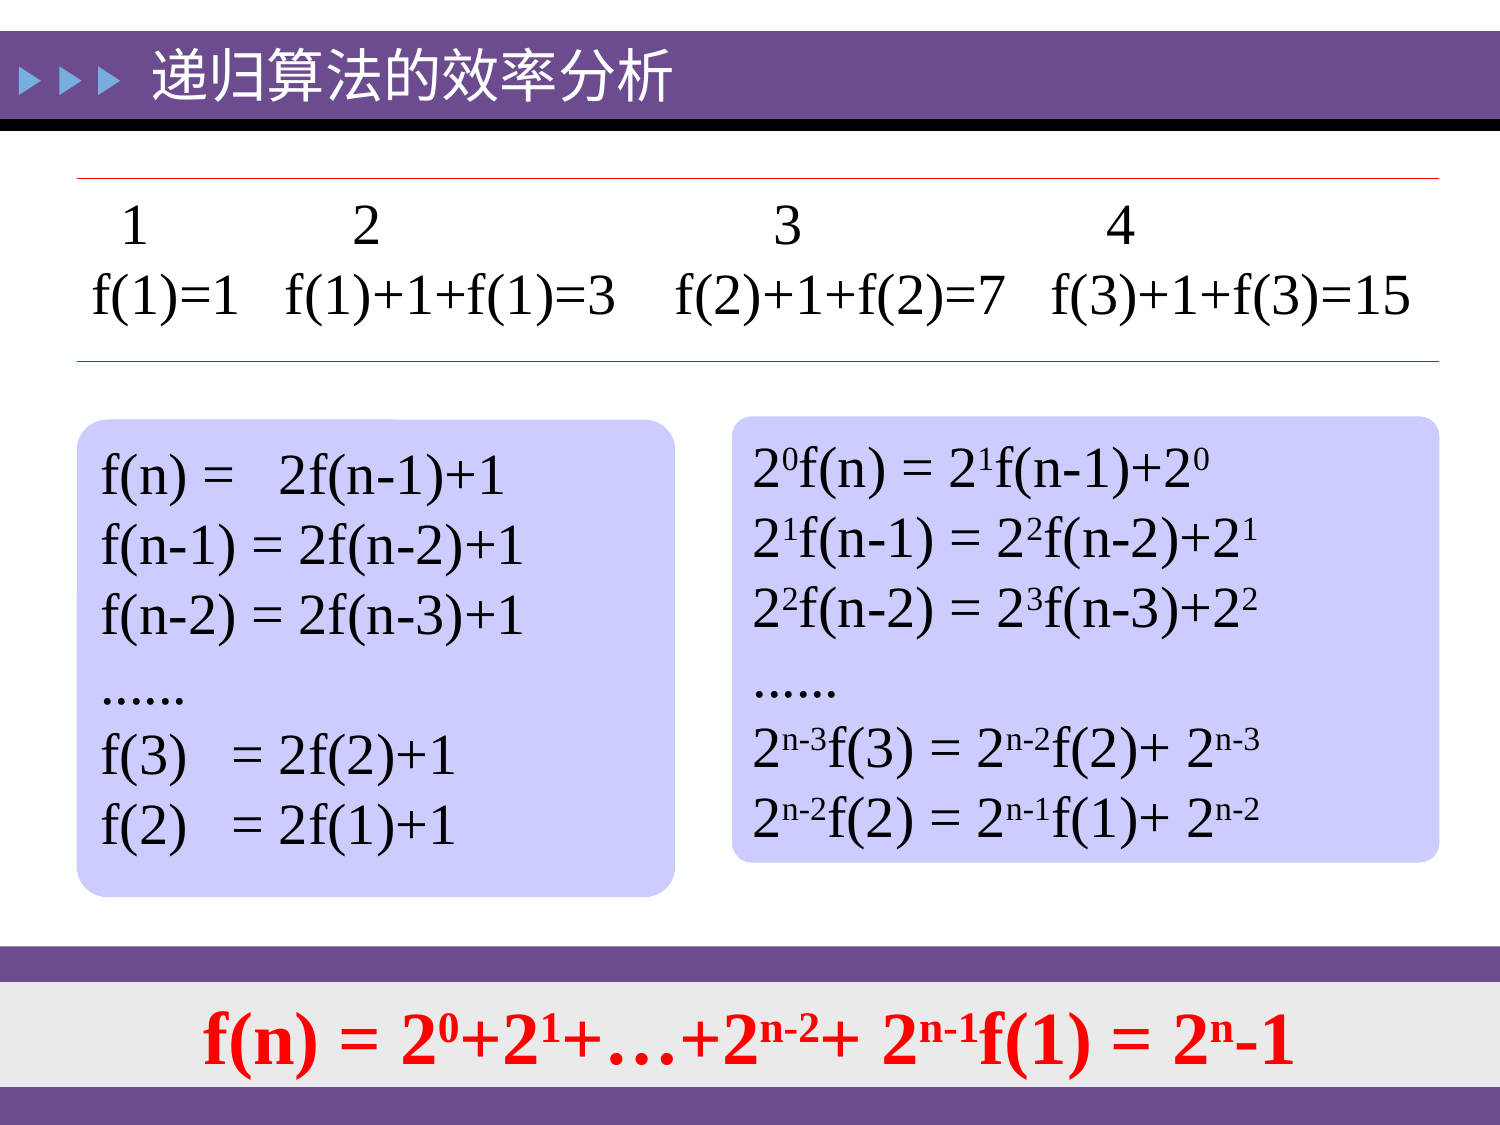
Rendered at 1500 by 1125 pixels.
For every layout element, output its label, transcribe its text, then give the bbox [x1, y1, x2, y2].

text_box 1 2 3 4 f(1)=1 f(1)+1+f(1)=3 f(2)+1+f(2)=7 f(3)+1+f(3)=15 [76, 179, 1440, 334]
text_box 递归算法的效率分析 [135, 31, 1028, 117]
text_box 20f(n) = 21f(n-1)+20 21f(n-1) = 22f(n-2)+21 22f(n-2) = 23f(n-3)+22 ...... 2n-3f(3) = 2n-2f(2)+ 2n-3 2n-2f(2) = 2n-1f(1)+ 2n-2 [732, 416, 1440, 863]
text_box [0, 1087, 1500, 1125]
text_box [0, 946, 1500, 982]
text_box f(n) = 2f(n-1)+1 f(n-1) = 2f(n-2)+1 f(n-2) = 2f(n-3)+1 ...... f(3) = 2f(2)+1 f(2) = 2f(1)+1 [76, 419, 676, 898]
text_box f(n) = 20+21+…+2n-2+ 2n-1f(1) = 2n-1 [0, 982, 1500, 1087]
